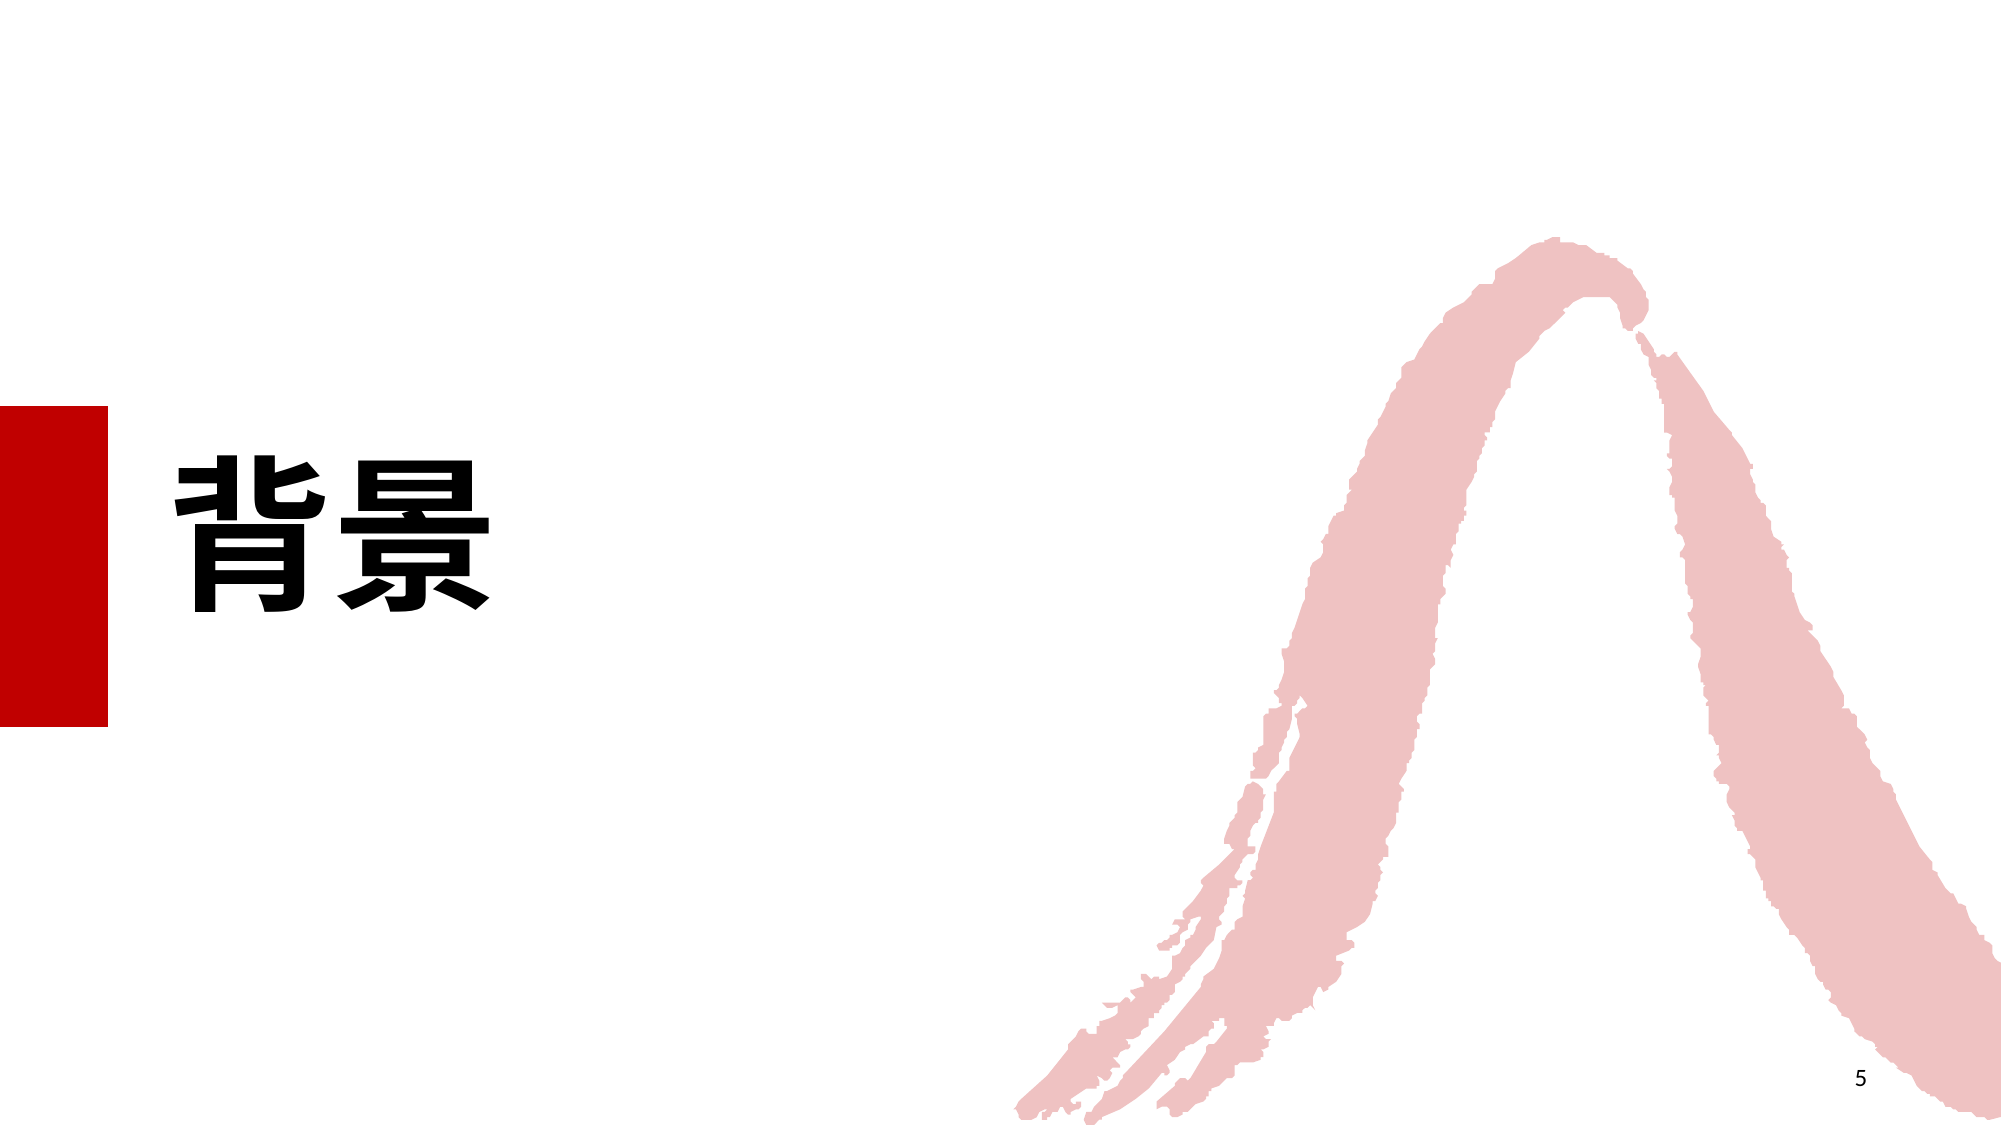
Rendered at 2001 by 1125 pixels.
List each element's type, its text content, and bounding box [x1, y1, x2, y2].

slide_number 5 [1432, 1046, 1883, 1107]
list 背景 [151, 445, 1864, 647]
